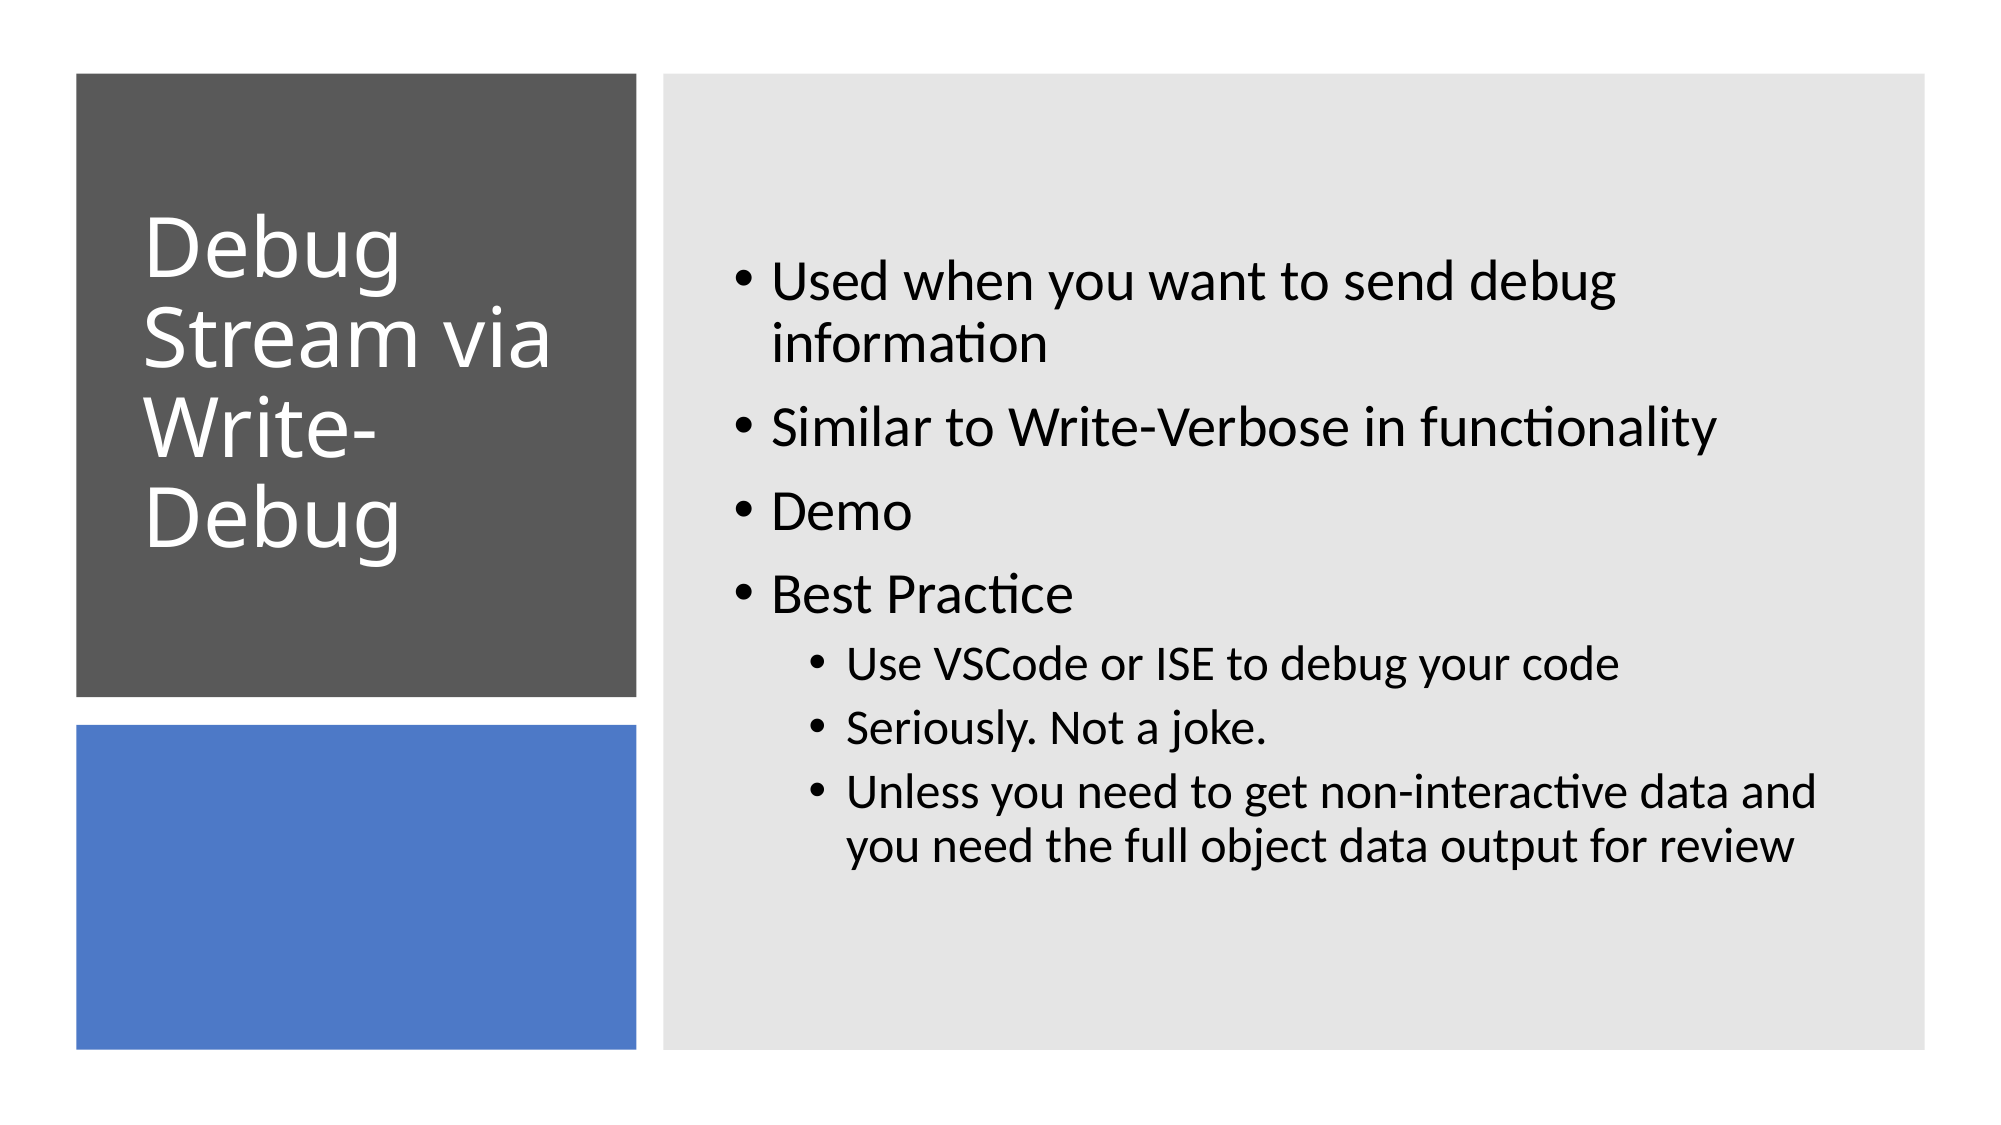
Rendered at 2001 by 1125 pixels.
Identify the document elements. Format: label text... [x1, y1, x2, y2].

list Used when you want to send debug information Similar to Write-Verbose in functionality Demo Best Practice Use VSCode or ISE to debug your code Seriously. Not a joke. Unless you need to get non-interactive data and you need the full object data output for review [718, 112, 1873, 1011]
text_box [662, 72, 1926, 1051]
text_box [75, 72, 637, 698]
title Debug Stream via Write-Debug [127, 120, 595, 652]
text_box [75, 724, 637, 1051]
